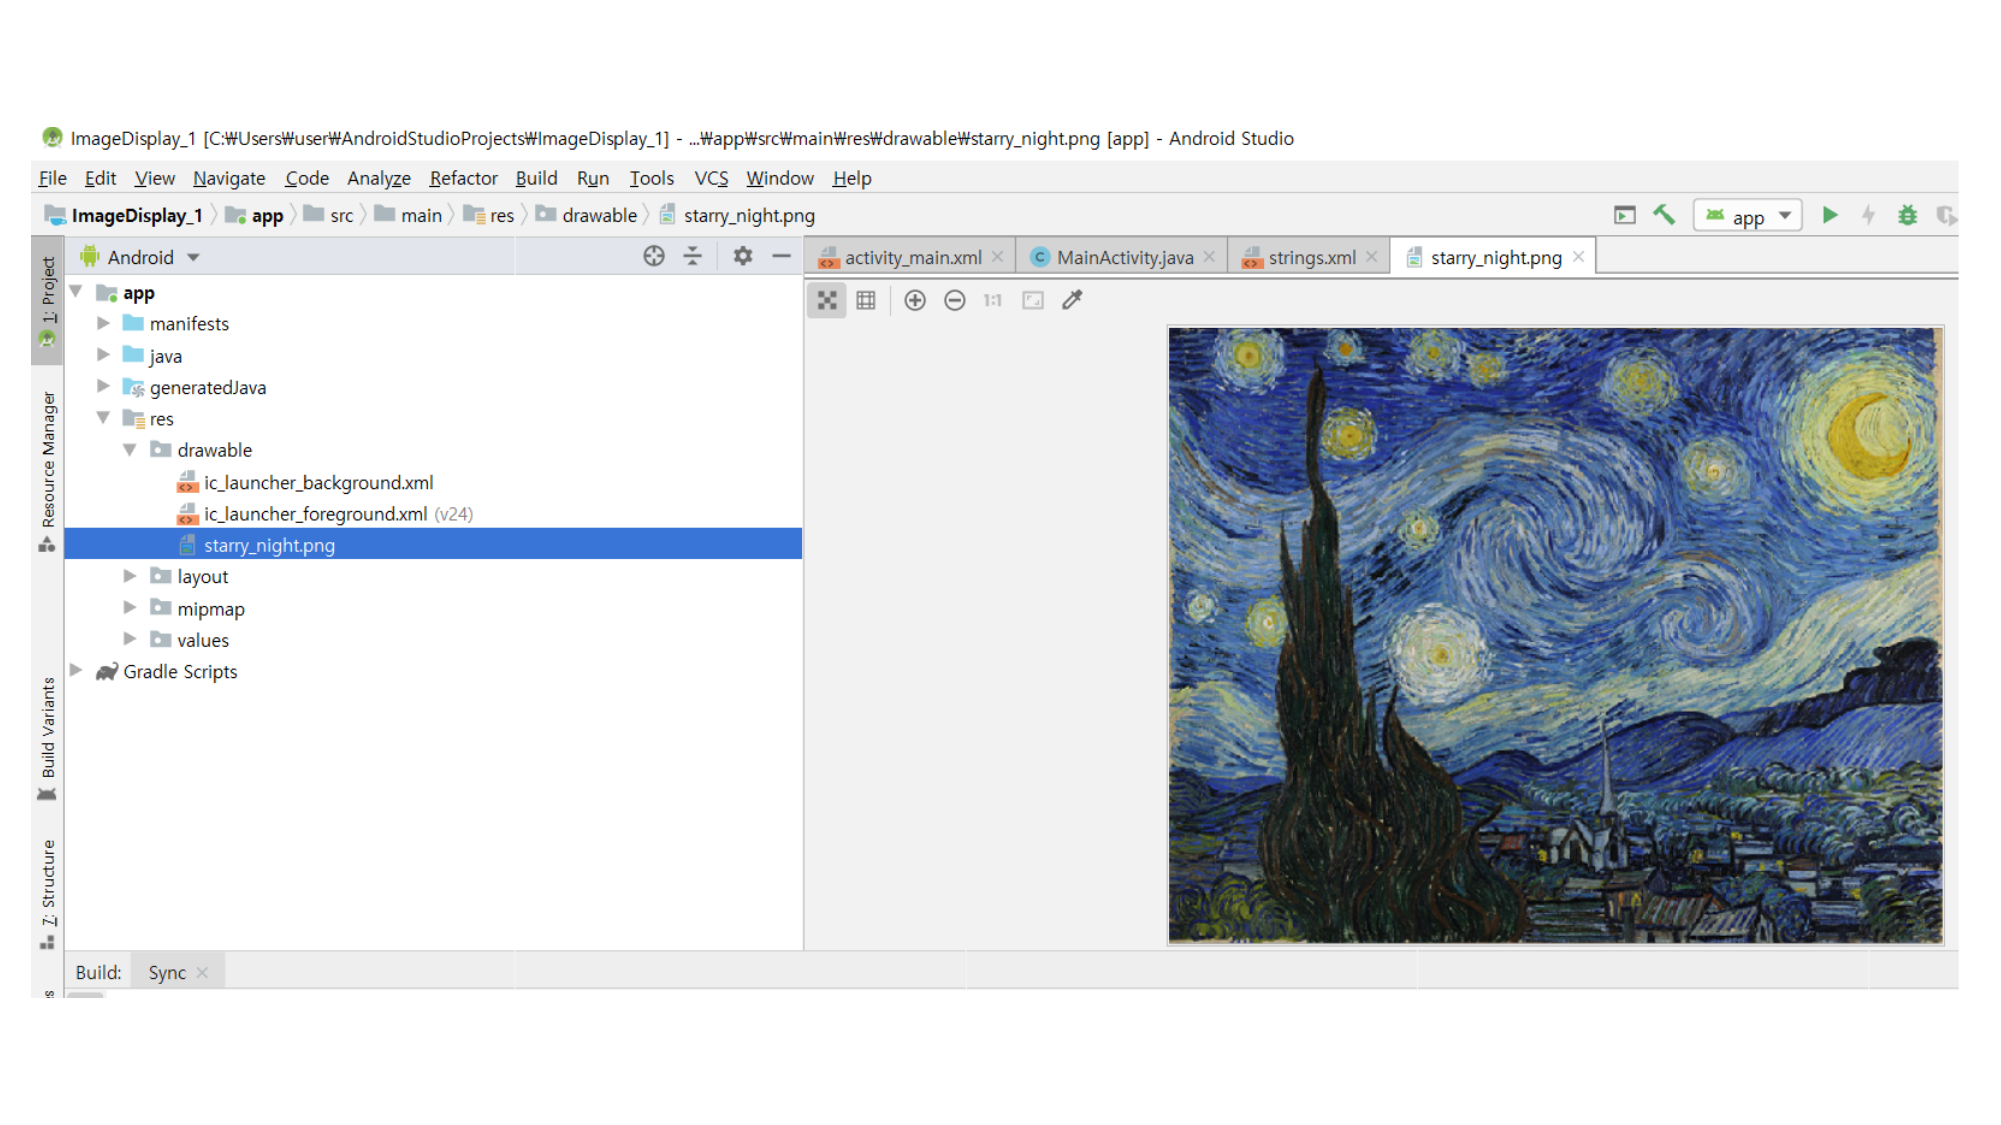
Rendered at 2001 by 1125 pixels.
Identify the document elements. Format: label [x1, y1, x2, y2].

picture [31, 127, 1959, 998]
